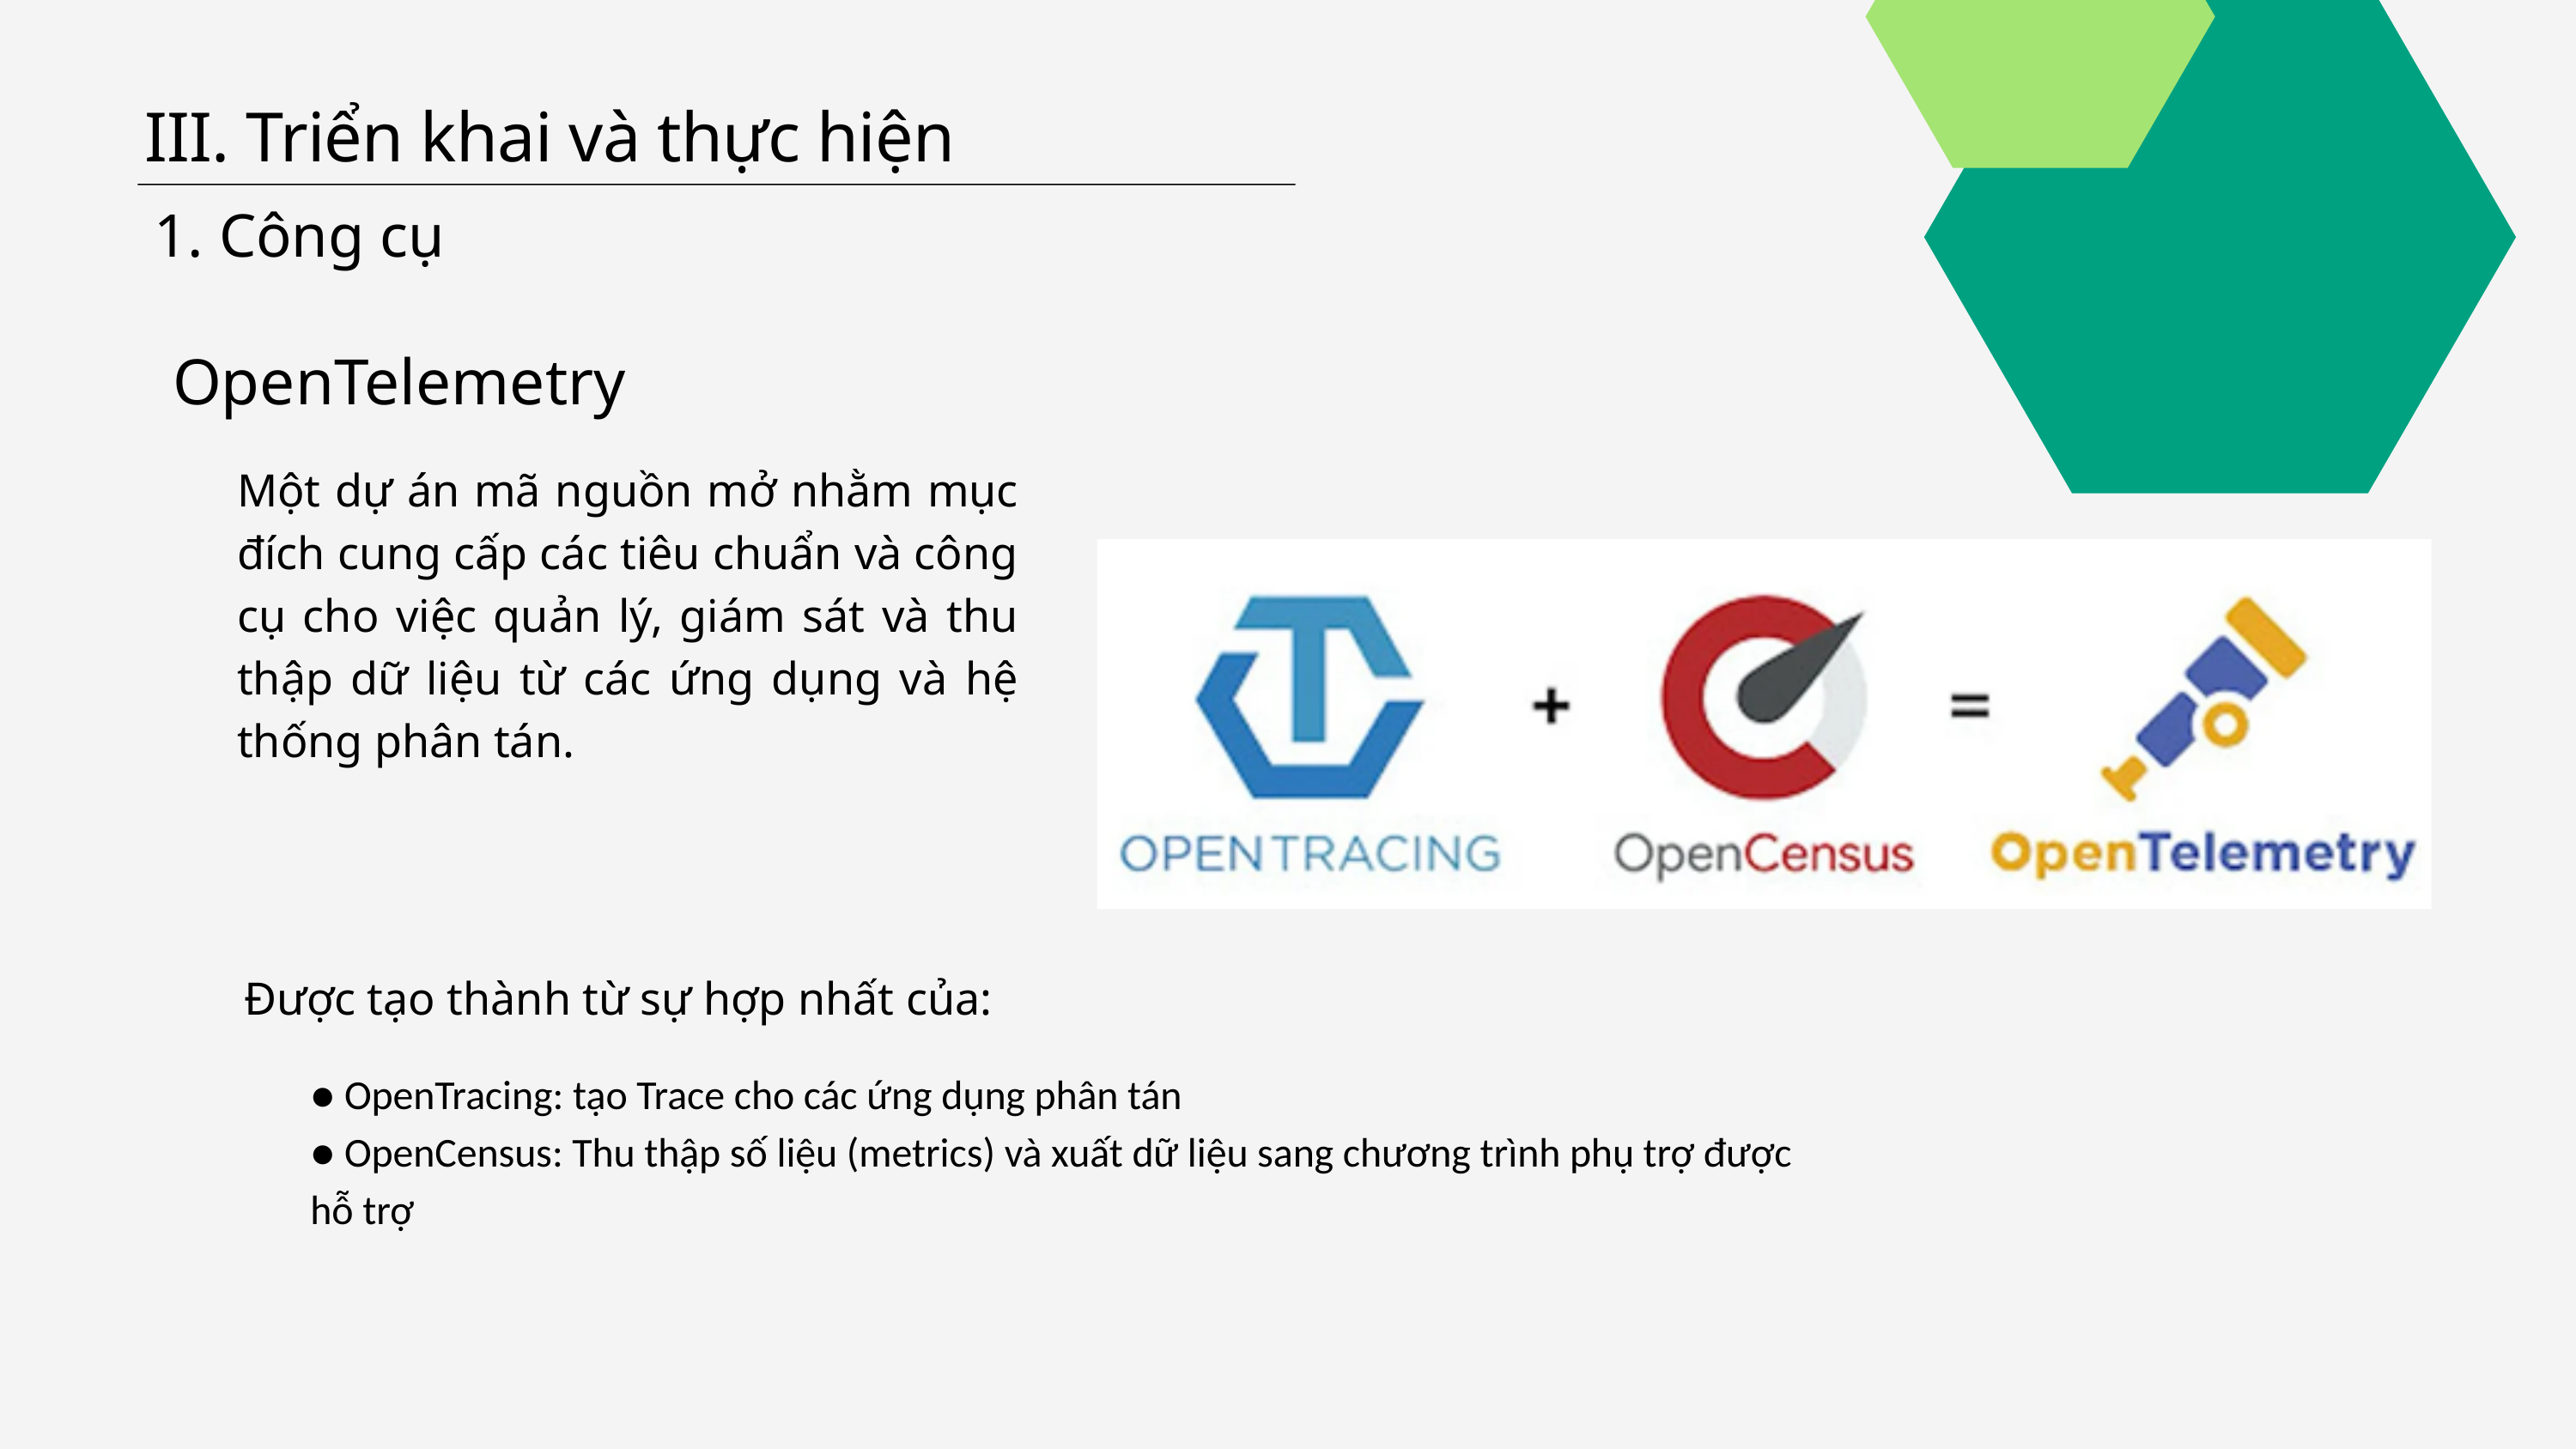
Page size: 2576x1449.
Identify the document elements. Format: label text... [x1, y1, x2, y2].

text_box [1923, 0, 2517, 494]
text_box 1. Công cụ [151, 186, 447, 270]
text_box OpenTelemetry [171, 330, 629, 418]
text_box Một dự án mã nguồn mở nhằm mục đích cung cấp các tiêu chuẩn và công cụ cho việc quản lý, giám sát và thu thập dữ liệu từ các ứng dụng và hệ thống phân tán. [236, 453, 1019, 767]
text_box III. Triển khai và thực hiện [144, 94, 1133, 176]
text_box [1865, 0, 2215, 168]
text_box Được tạo thành từ sự hợp nhất của: [244, 961, 1127, 1025]
text_box [1097, 539, 2432, 909]
text_box ● OpenTracing: tạo Trace cho các ứng dụng phân tán ● OpenCensus: Thu thập số liệu (metrics) và xuất dữ liệu sang chương trình phụ trợ được hỗ trợ [310, 1016, 1844, 1234]
